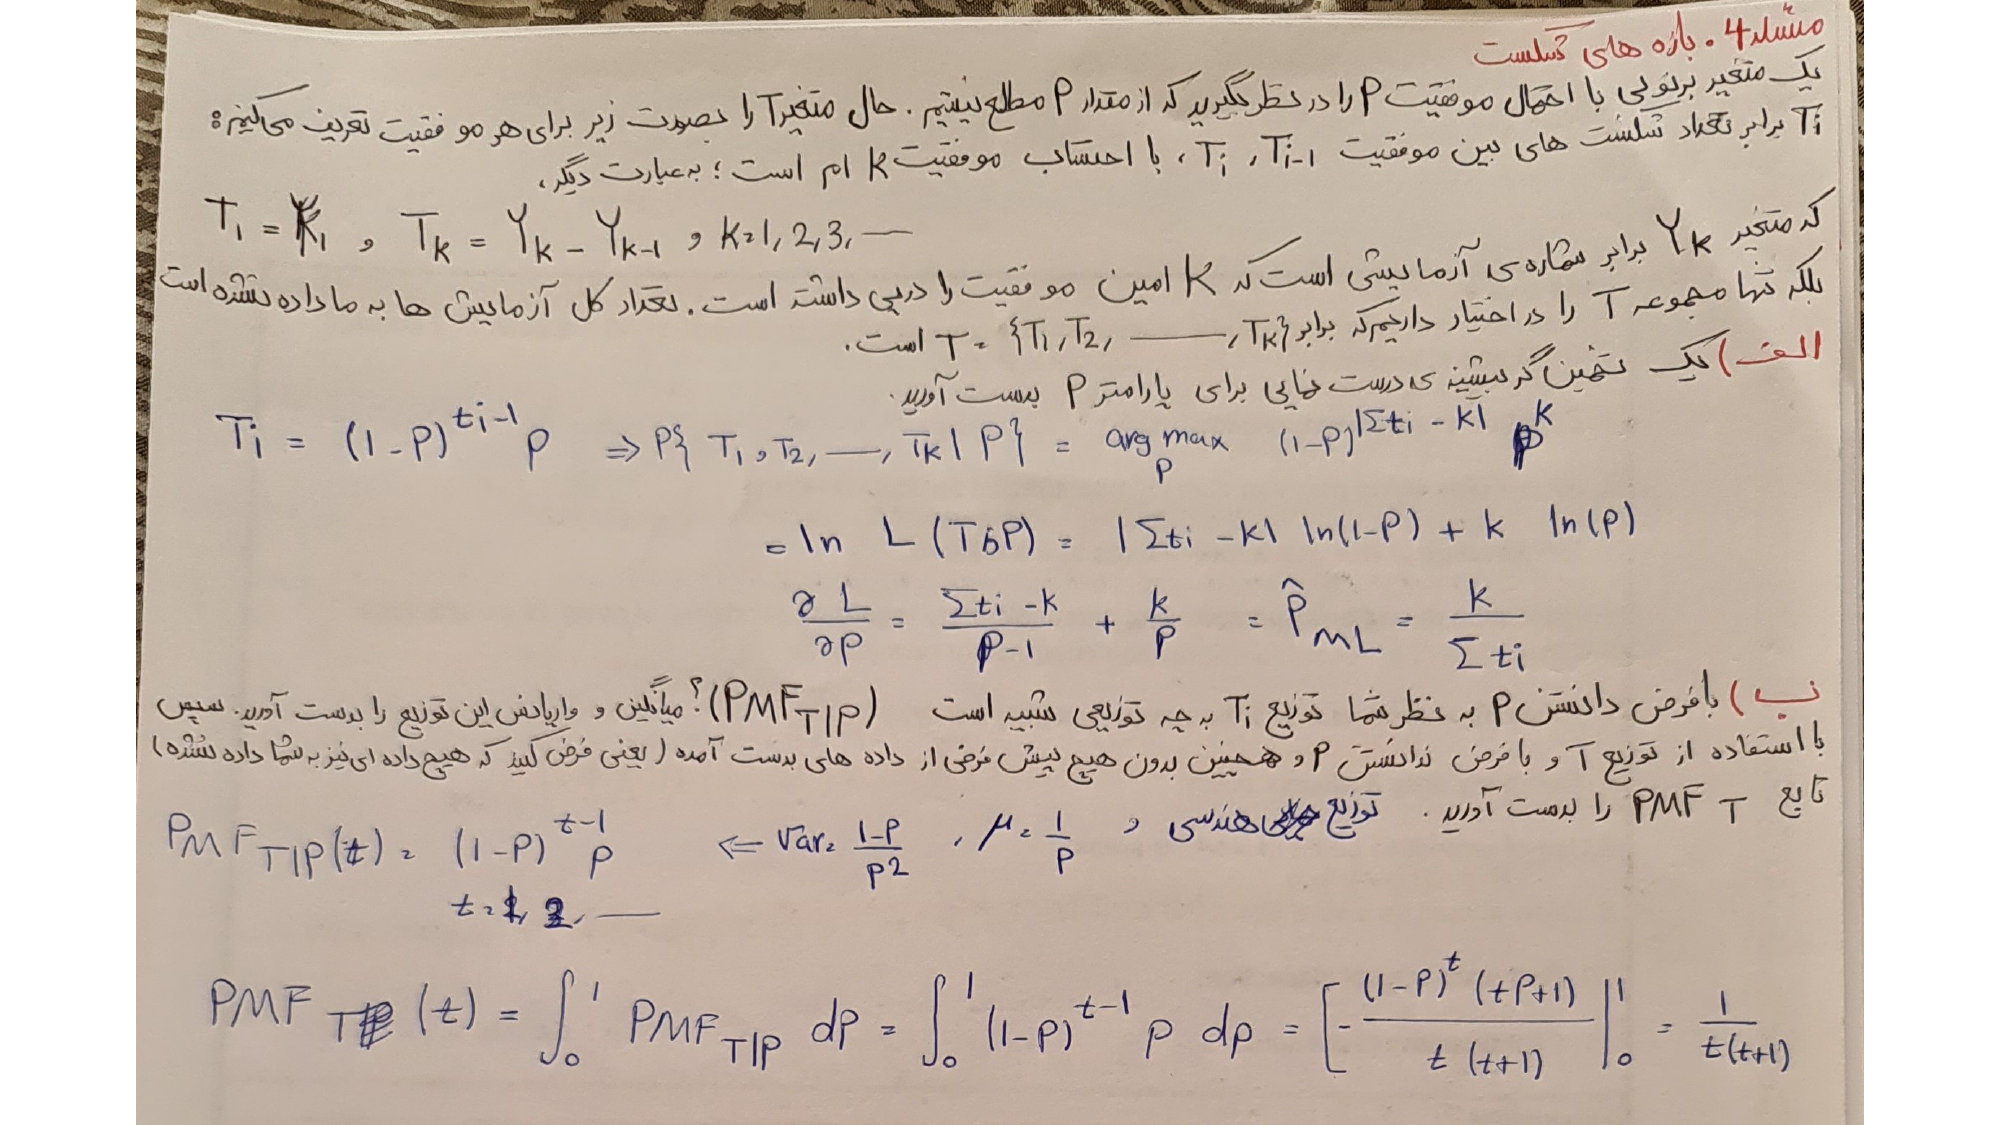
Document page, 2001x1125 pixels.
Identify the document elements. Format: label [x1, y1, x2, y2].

picture [136, 0, 1864, 1125]
